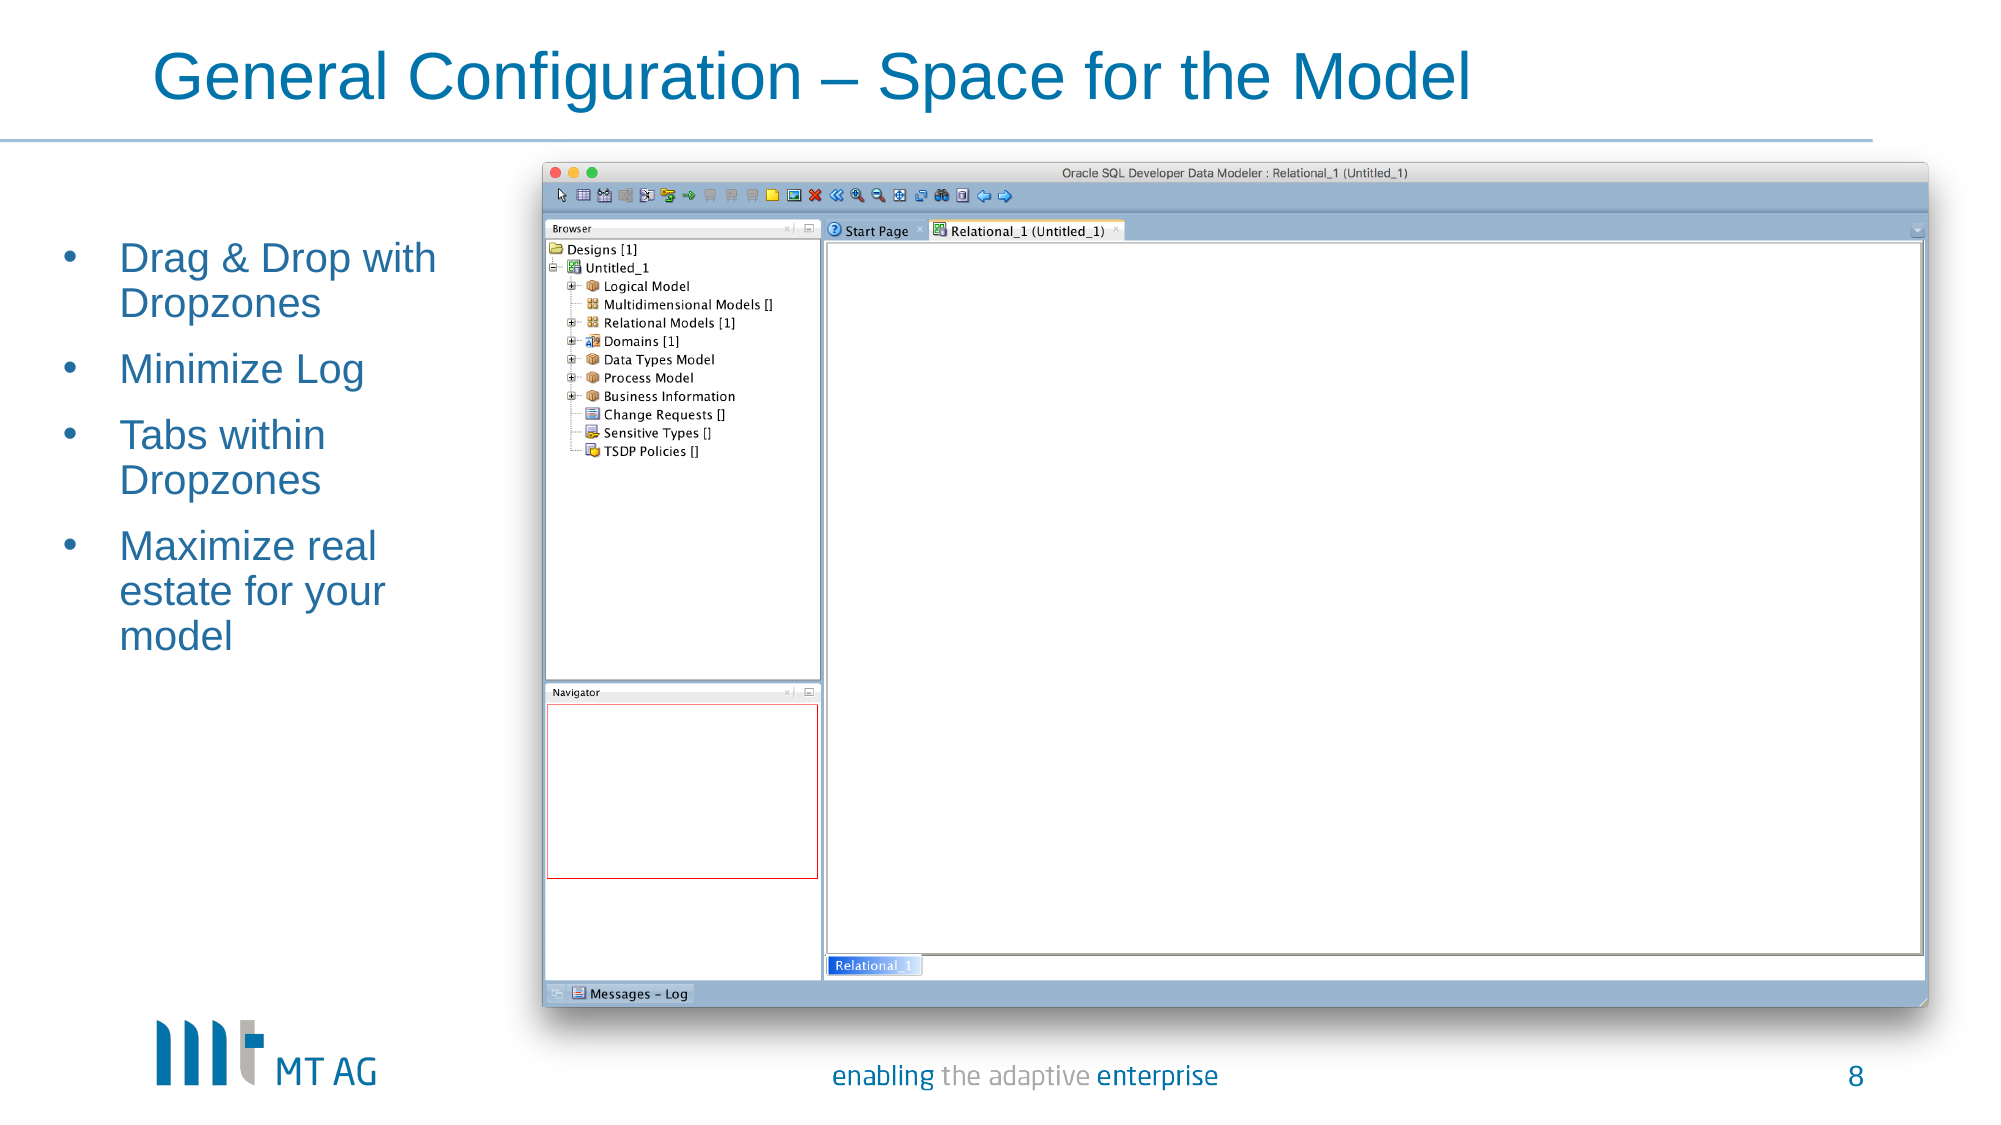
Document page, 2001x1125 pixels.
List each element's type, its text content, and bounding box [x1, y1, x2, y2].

title General Configuration – Space for the Model [137, 22, 1863, 134]
picture [491, 133, 1979, 1091]
text_box Drag & Drop with Dropzones Minimize Log Tabs within Dropzones Maximize real estate for your model [48, 236, 464, 939]
picture [146, 1011, 381, 1088]
picture [1166, 1072, 1171, 1083]
